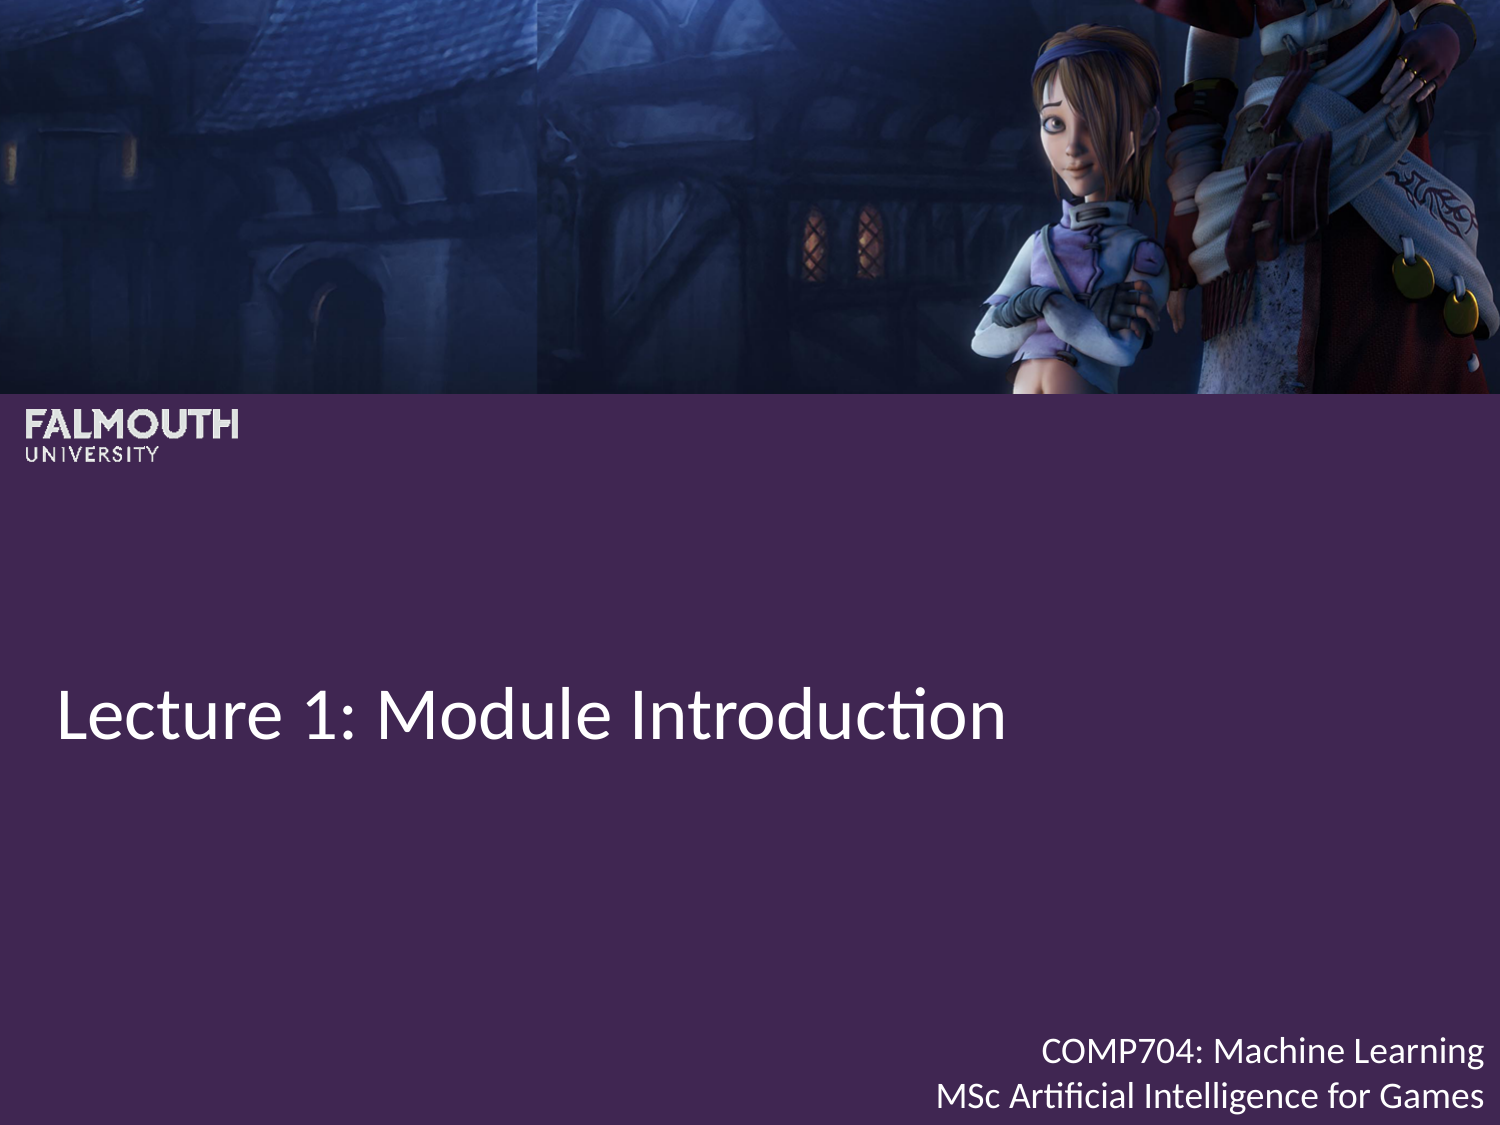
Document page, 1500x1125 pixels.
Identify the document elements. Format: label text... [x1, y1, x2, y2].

text_box COMP704: Machine Learning MSc Artificial Intelligence for Games [631, 1018, 1500, 1125]
picture [25, 408, 240, 464]
text_box Lecture 1: Module Introduction [41, 657, 1471, 763]
picture [0, 0, 1500, 395]
